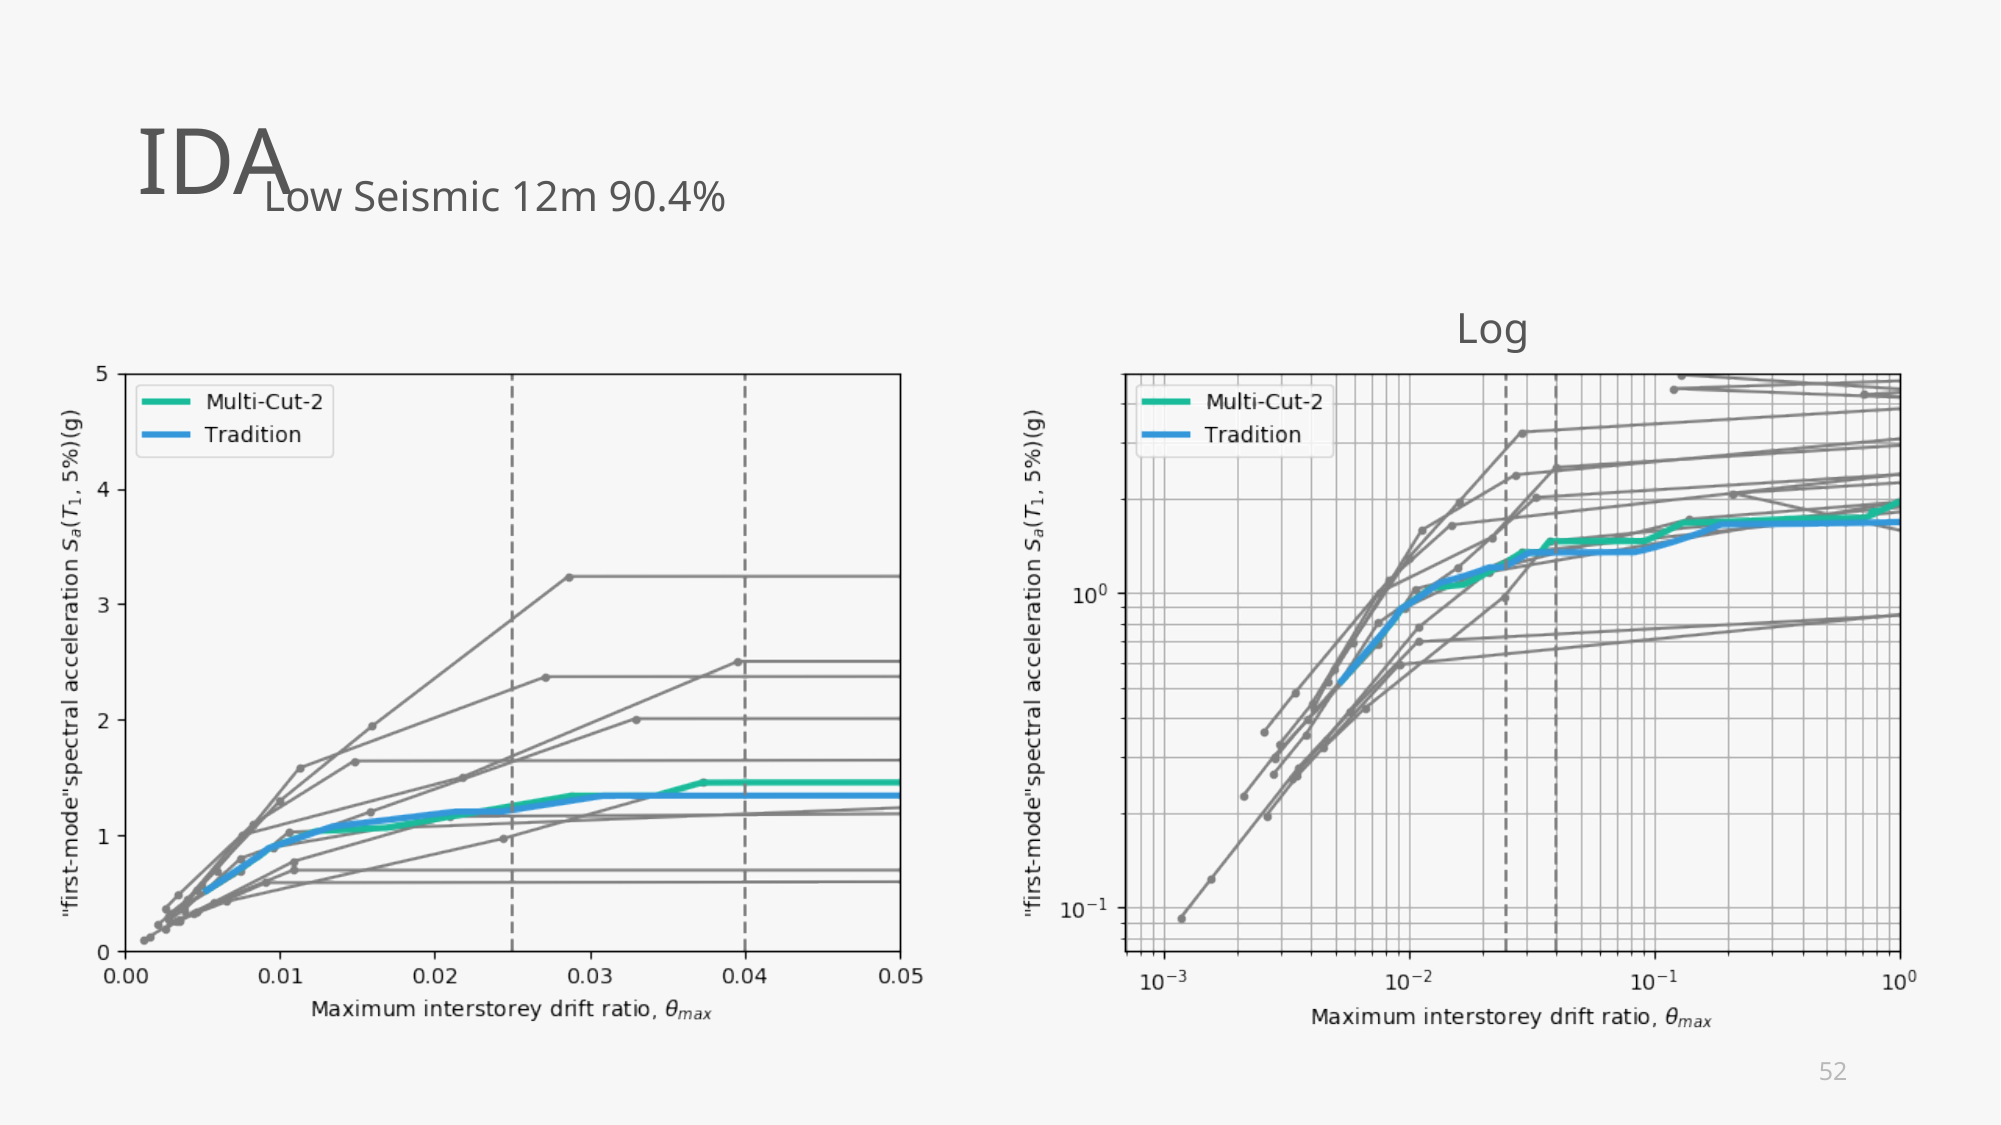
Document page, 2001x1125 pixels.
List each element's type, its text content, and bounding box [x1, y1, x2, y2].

text_box Low Seismic 12m 90.4% [263, 152, 742, 228]
list IDA [137, 108, 873, 224]
slide_number 52 [1412, 1042, 1863, 1103]
picture [0, 283, 2000, 1034]
